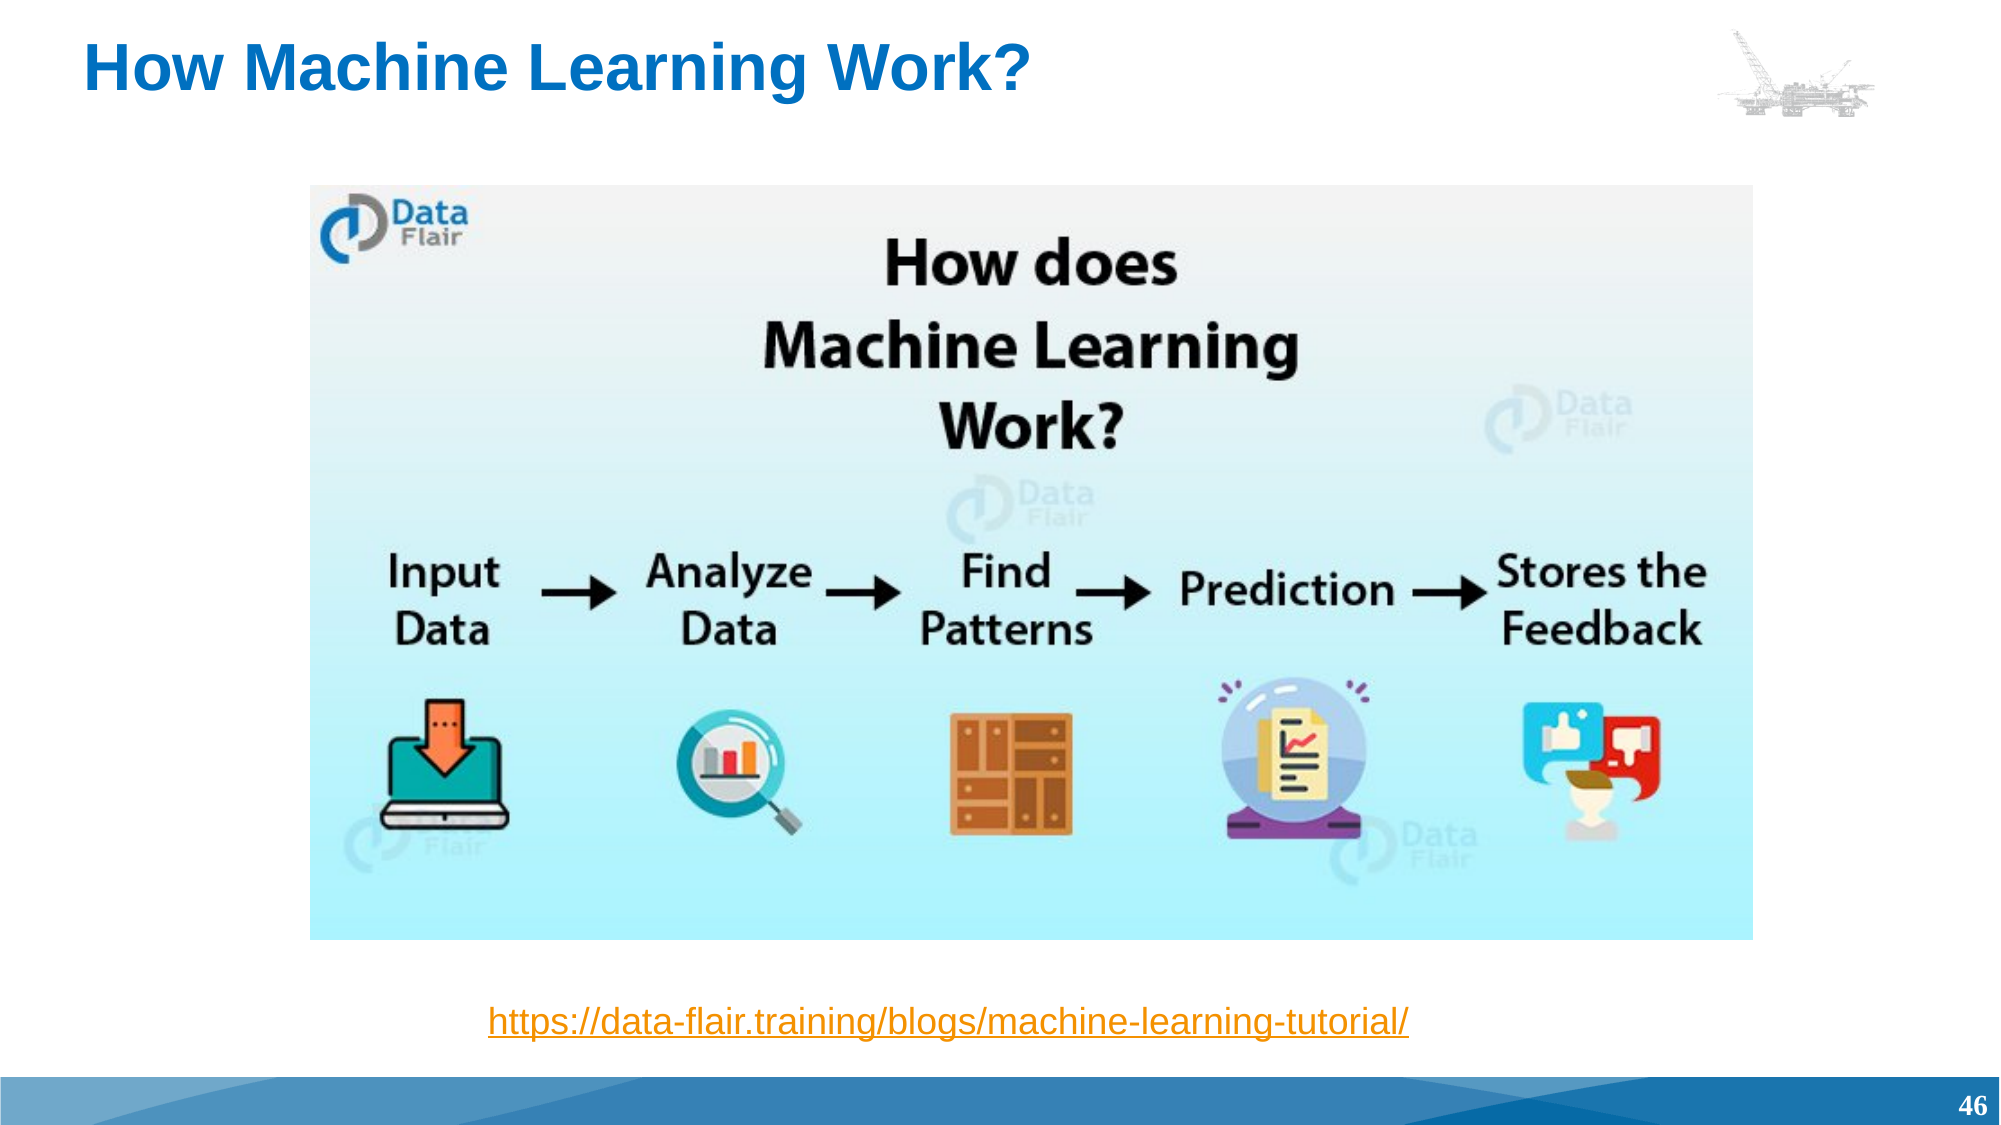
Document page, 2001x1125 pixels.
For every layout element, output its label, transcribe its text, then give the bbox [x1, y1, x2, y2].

picture [310, 184, 1753, 941]
title How Machine Learning Work? [69, 11, 1724, 111]
picture [0, 1077, 2001, 1125]
picture [1714, 26, 1878, 117]
text_box https://data-flair.training/blogs/machine-learning-tutorial/ [442, 989, 1455, 1047]
